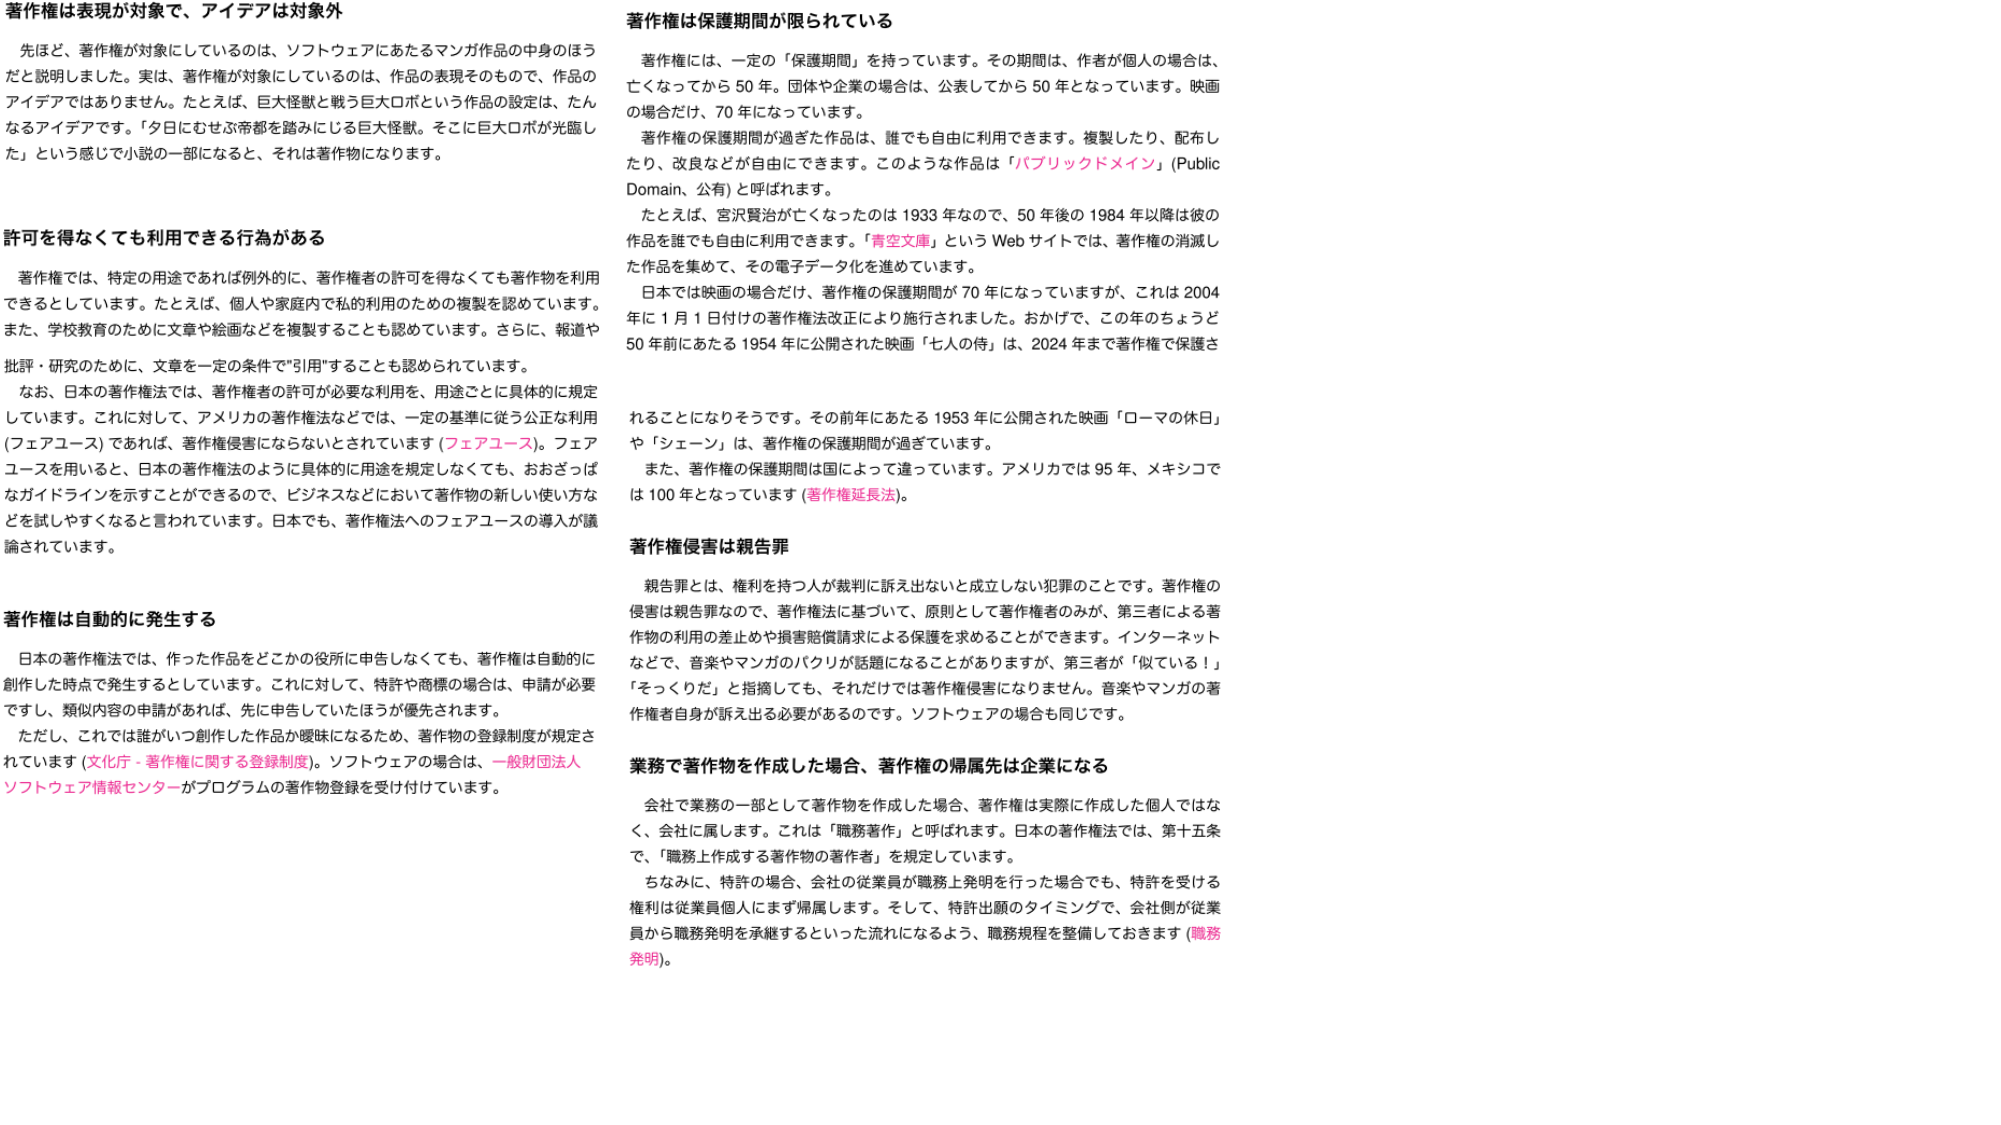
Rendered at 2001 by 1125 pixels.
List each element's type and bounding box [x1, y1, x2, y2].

picture [623, 0, 1223, 356]
picture [623, 409, 1223, 972]
picture [2, 227, 600, 339]
picture [2, 0, 600, 162]
picture [0, 598, 599, 808]
picture [2, 356, 600, 557]
